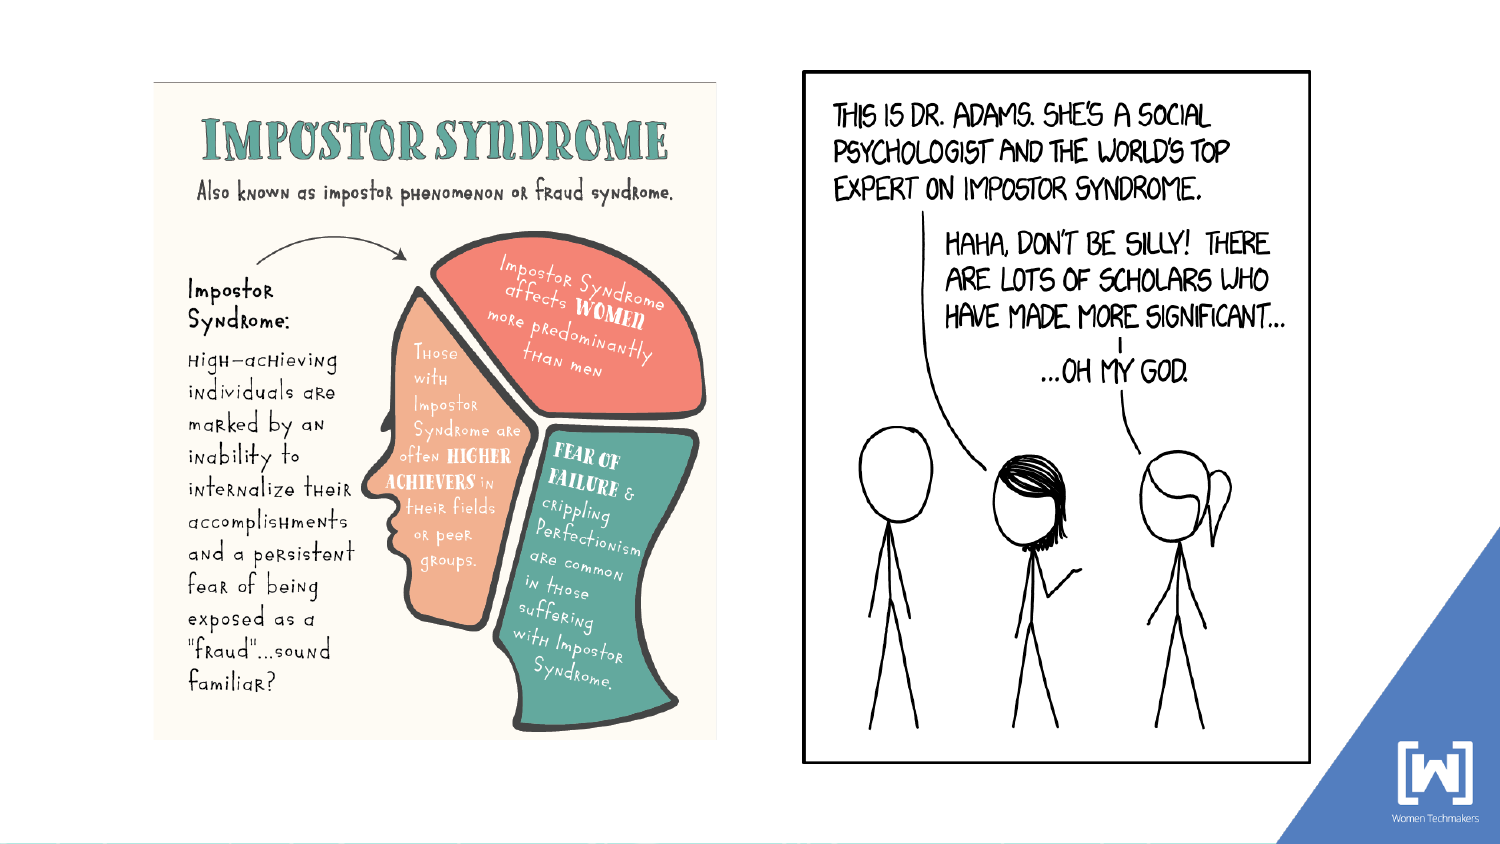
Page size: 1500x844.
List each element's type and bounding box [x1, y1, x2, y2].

picture [153, 82, 717, 740]
picture [802, 70, 1500, 844]
text_box [0, 0, 1500, 844]
